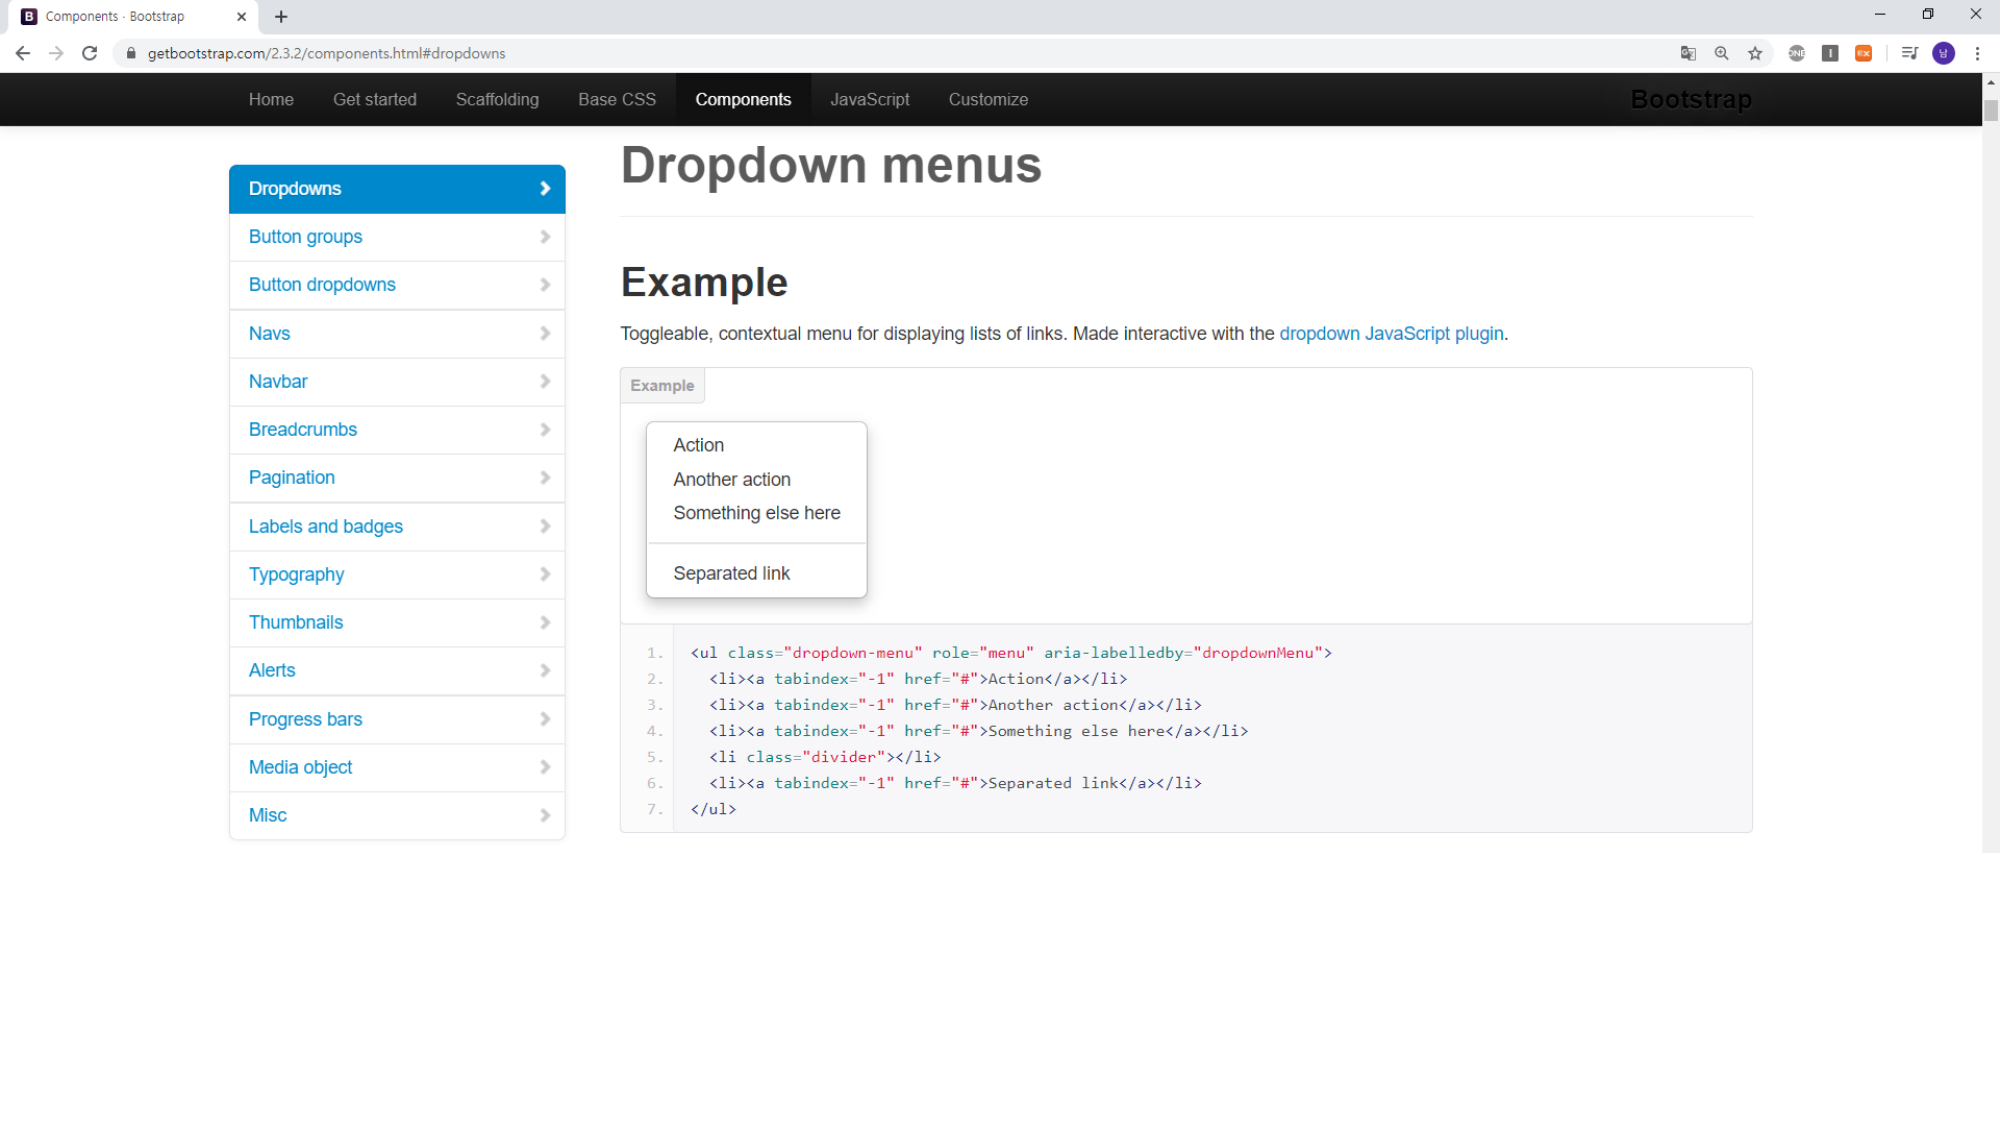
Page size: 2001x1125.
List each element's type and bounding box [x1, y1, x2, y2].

picture [0, 0, 2000, 853]
